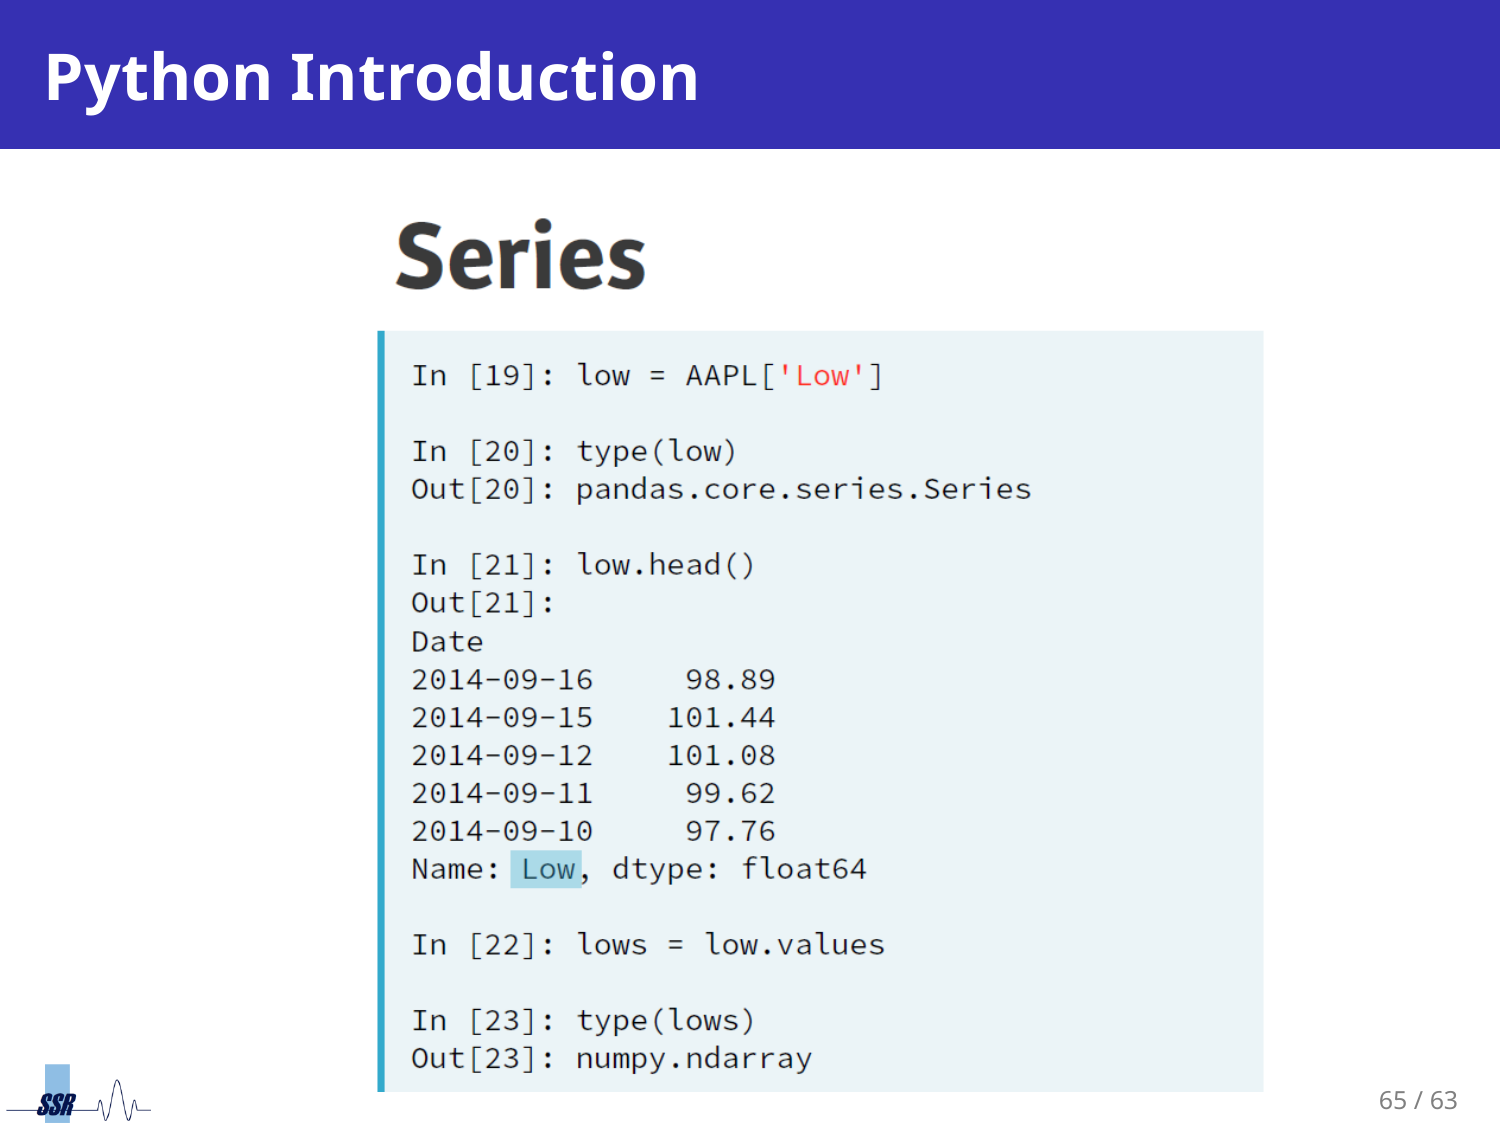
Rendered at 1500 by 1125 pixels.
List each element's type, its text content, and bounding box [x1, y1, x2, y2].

title Python Introduction [0, 0, 1500, 151]
picture [336, 195, 1322, 1092]
picture [1, 1062, 151, 1125]
